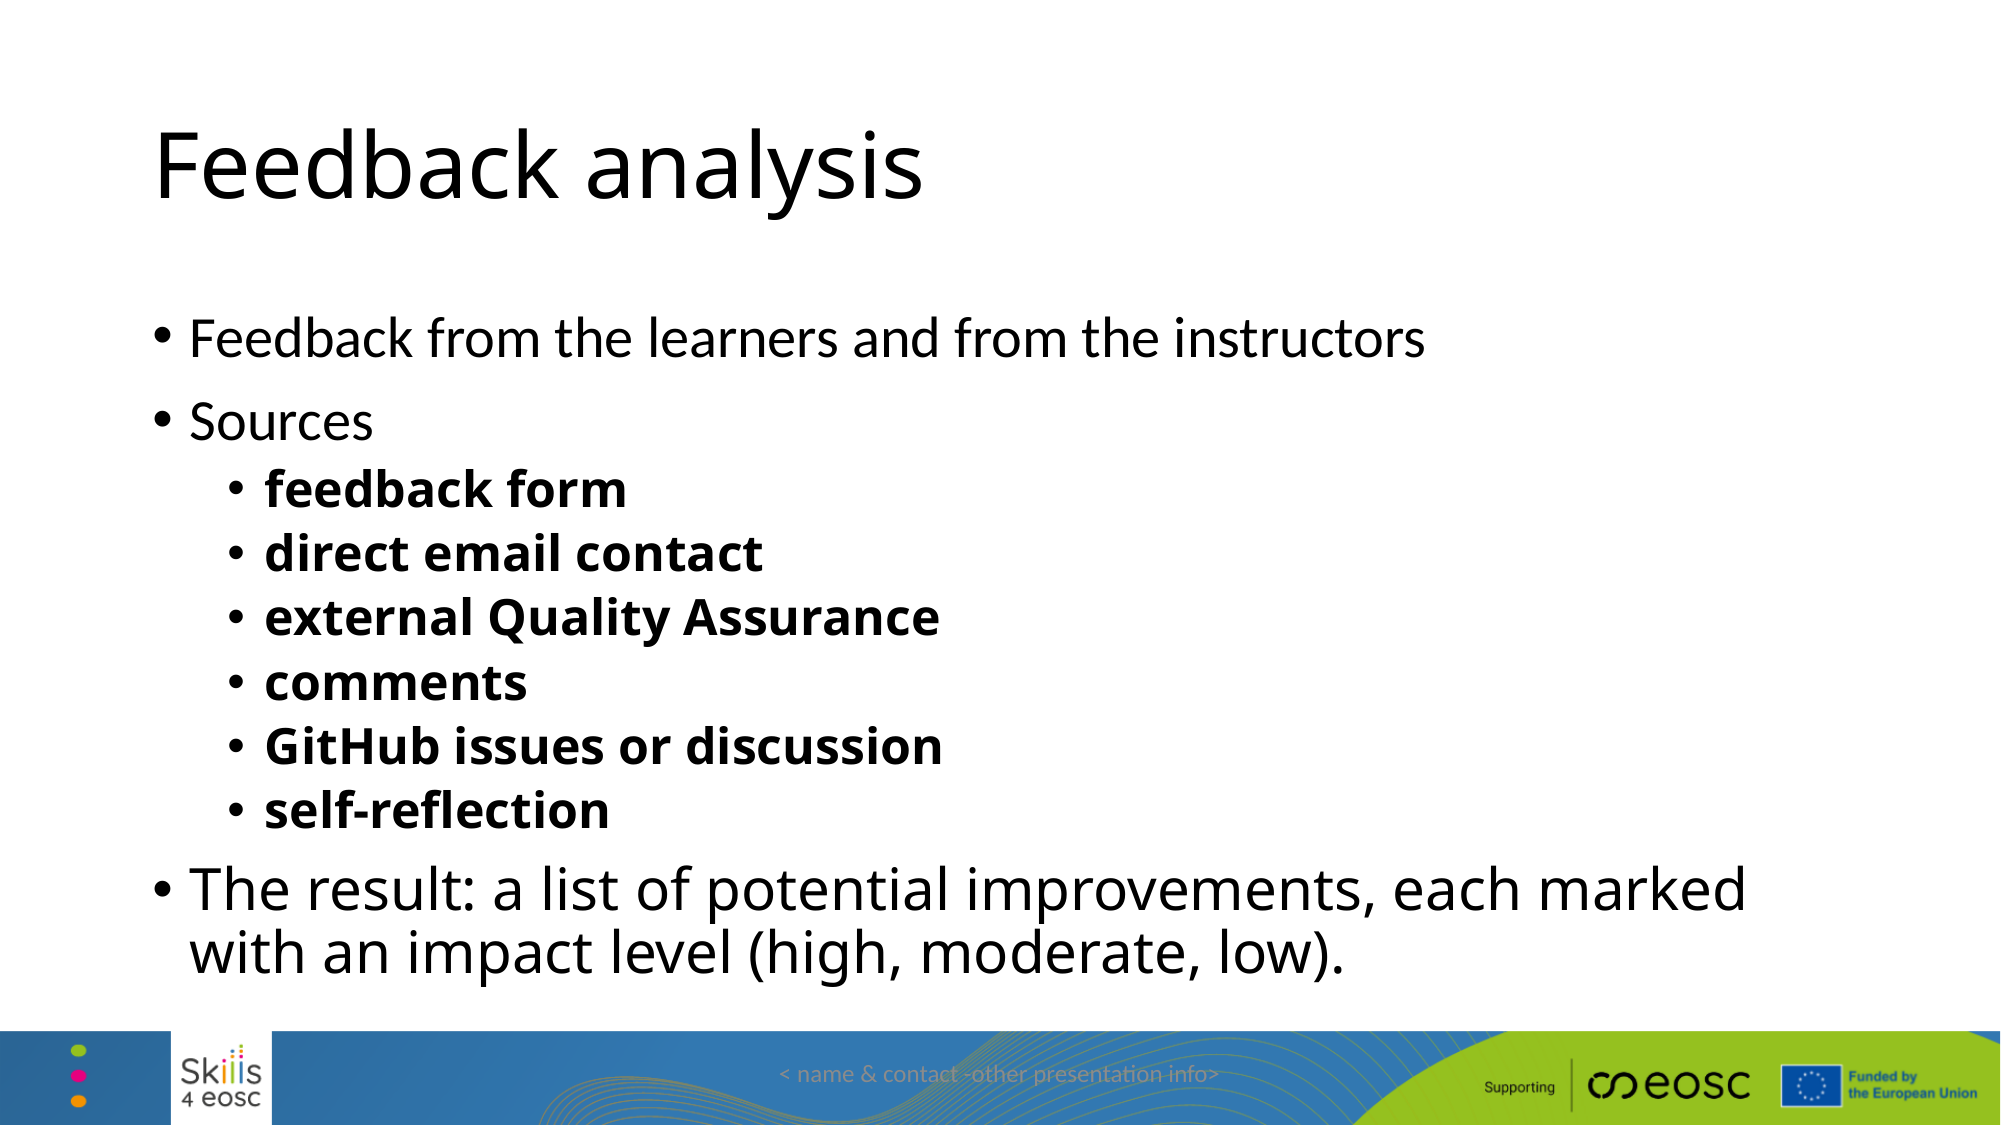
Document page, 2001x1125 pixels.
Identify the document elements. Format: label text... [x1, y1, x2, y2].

footer < name & contact -other presentation info> [662, 1042, 1338, 1103]
picture [0, 0, 2001, 1125]
title Feedback analysis [137, 59, 1863, 278]
list Feedback from the learners and from the instructors Sources feedback form direct email contact external Quality Assurance comments GitHub issues or discussion self-reflection The result: a list of potential improvements, each marked with an impact level (high, moderate, low). [137, 299, 1863, 1014]
